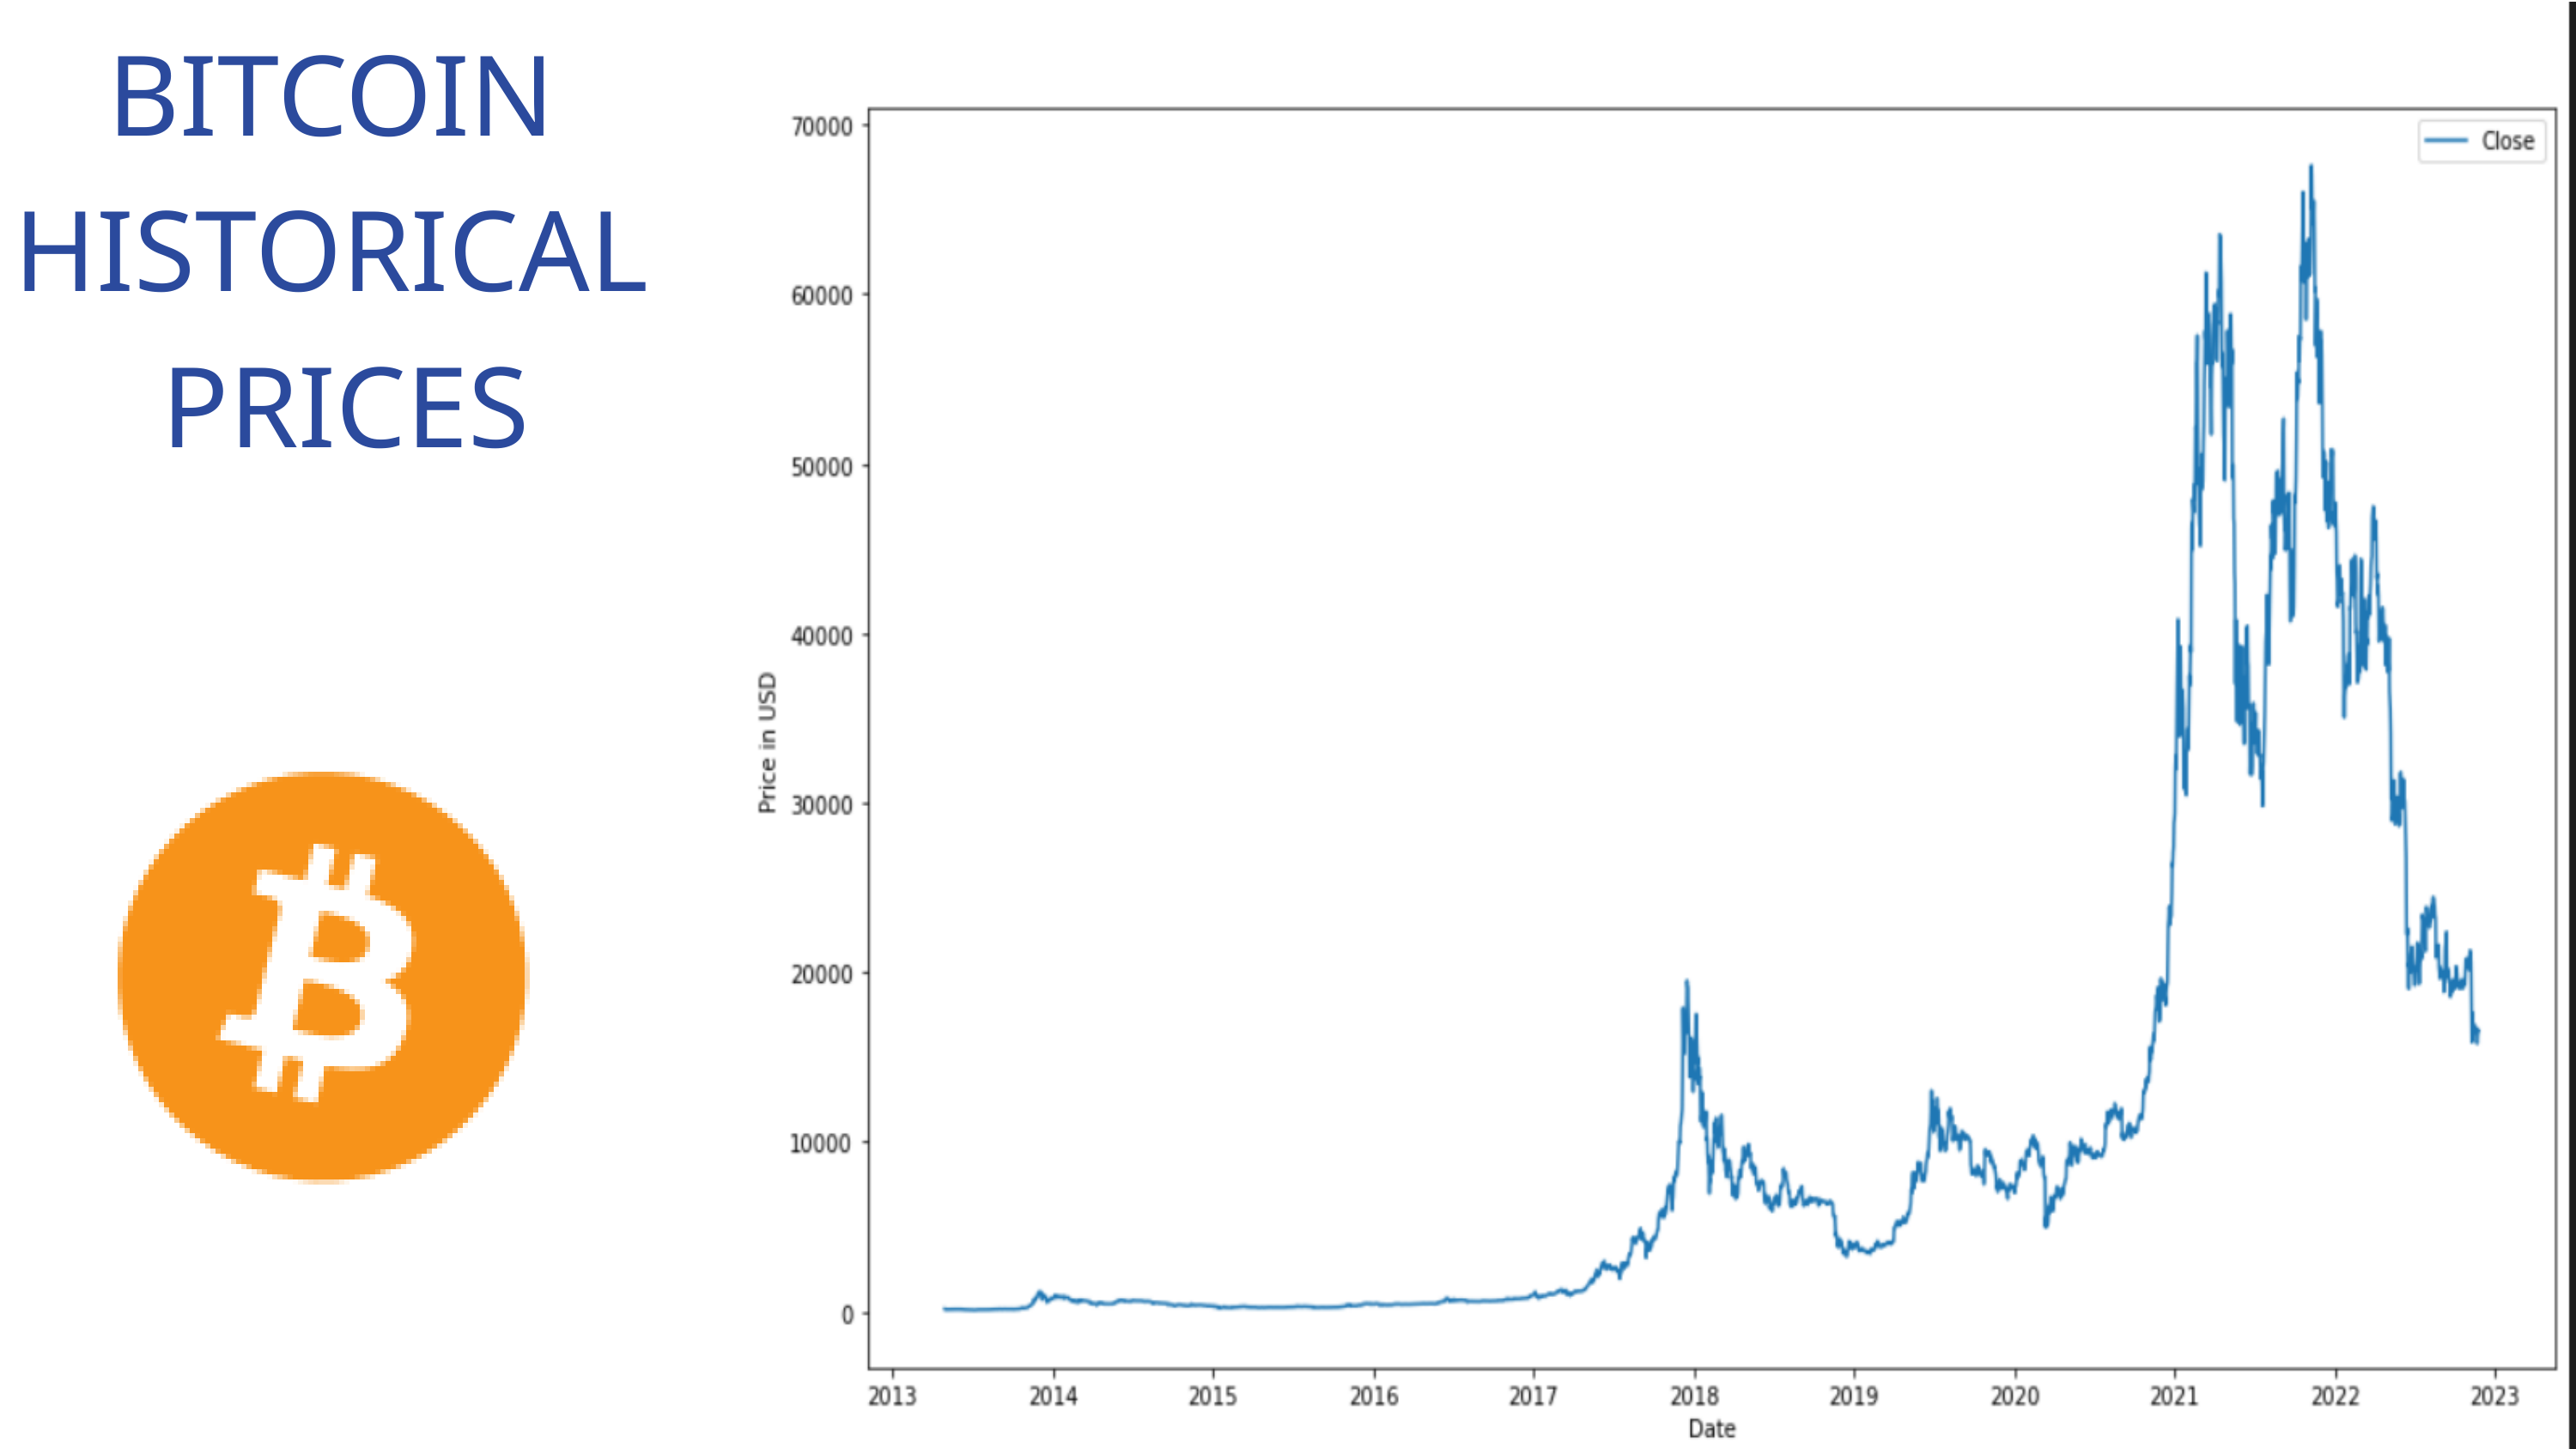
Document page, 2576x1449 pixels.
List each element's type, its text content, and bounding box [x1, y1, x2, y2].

picture [96, 751, 552, 1206]
picture [750, 2, 2576, 1449]
text_box BITCOIN HISTORICAL PRICES [0, 2, 693, 470]
